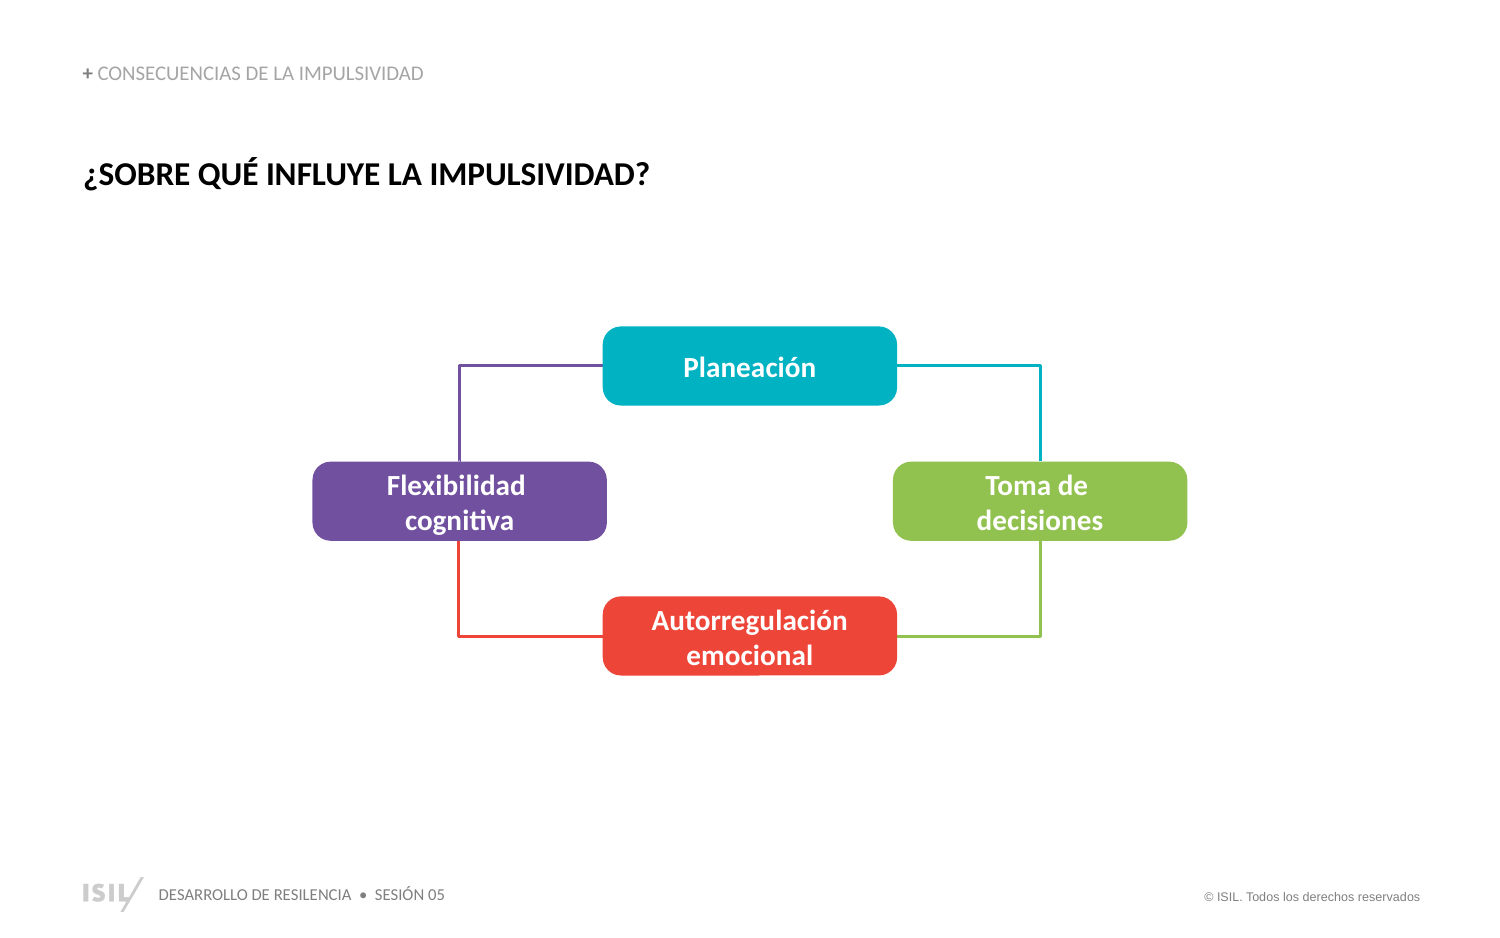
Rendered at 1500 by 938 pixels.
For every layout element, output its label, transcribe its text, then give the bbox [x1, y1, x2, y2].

text_box + CONSECUENCIAS DE LA IMPULSIVIDAD [82, 61, 482, 85]
text_box Flexibilidad cognitiva [312, 461, 607, 541]
text_box Planeación [602, 326, 898, 406]
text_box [894, 539, 1041, 637]
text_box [459, 365, 605, 462]
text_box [894, 365, 1041, 462]
text_box ¿SOBRE QUÉ INFLUYE LA IMPULSIVIDAD? [83, 152, 1253, 192]
text_box Autorregulación emocional [602, 596, 898, 676]
text_box Toma de decisiones [892, 461, 1188, 541]
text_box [457, 539, 604, 637]
